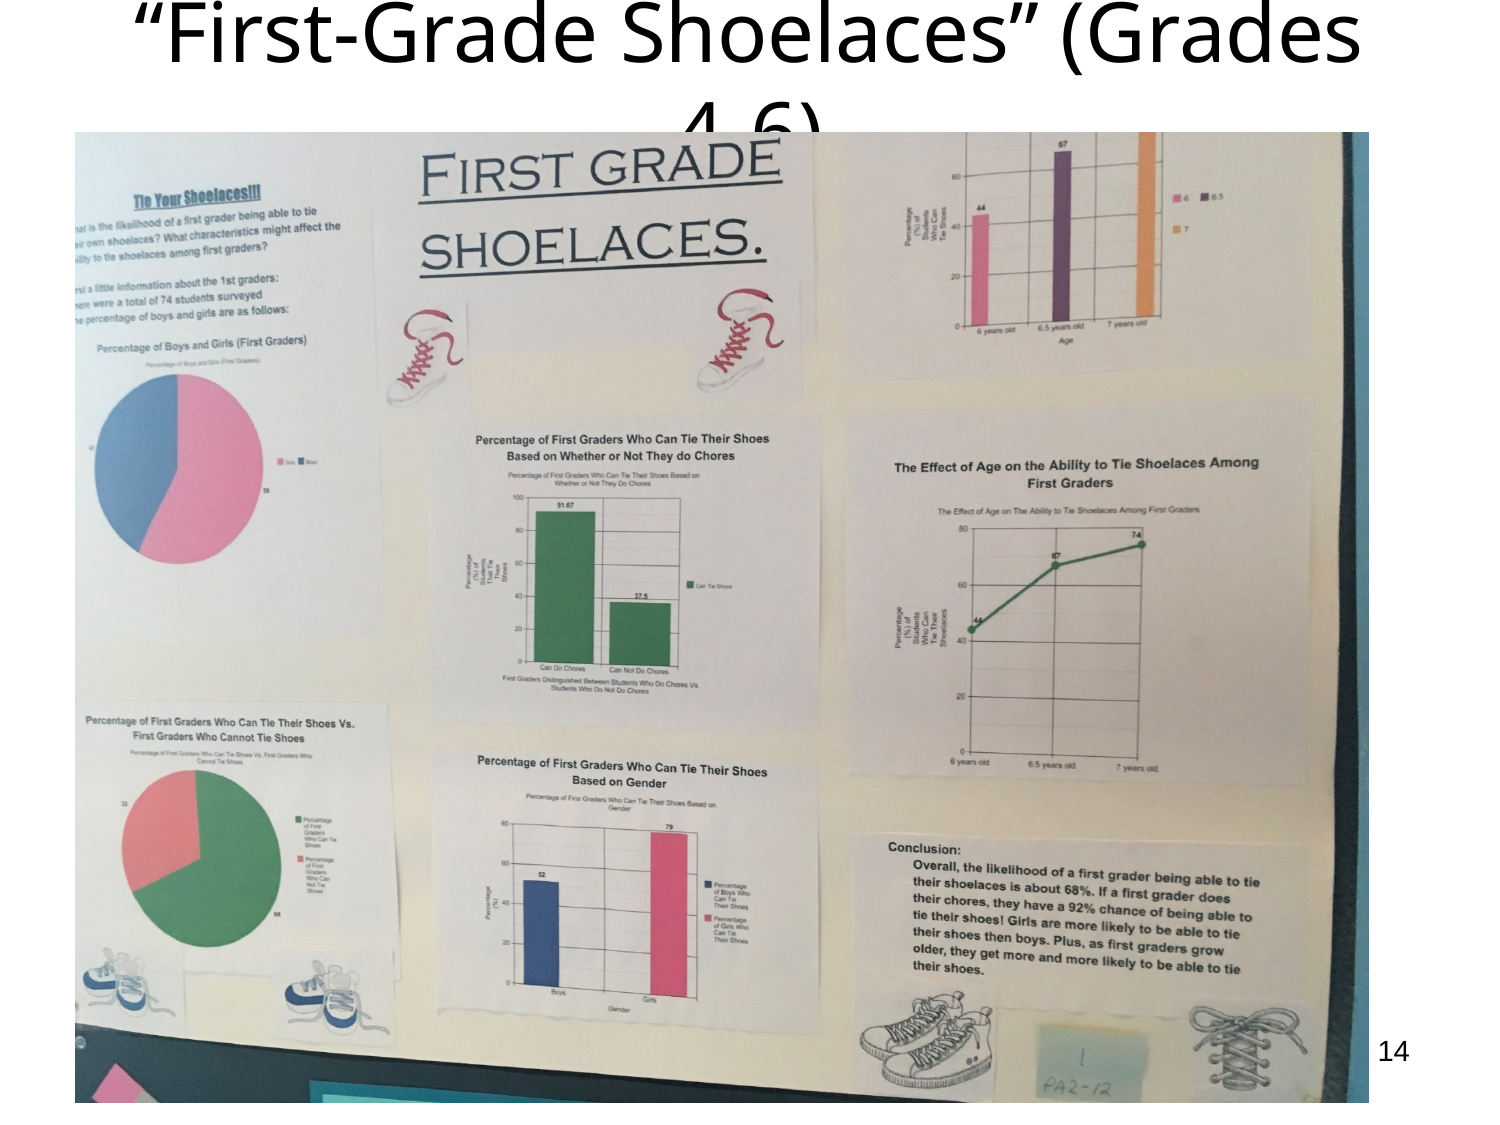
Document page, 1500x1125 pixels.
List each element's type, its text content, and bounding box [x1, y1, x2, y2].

picture [74, 132, 1369, 1103]
slide_number 14 [1373, 1024, 1425, 1103]
title “First-Grade Shoelaces” (Grades 4-6) [75, 24, 1425, 133]
